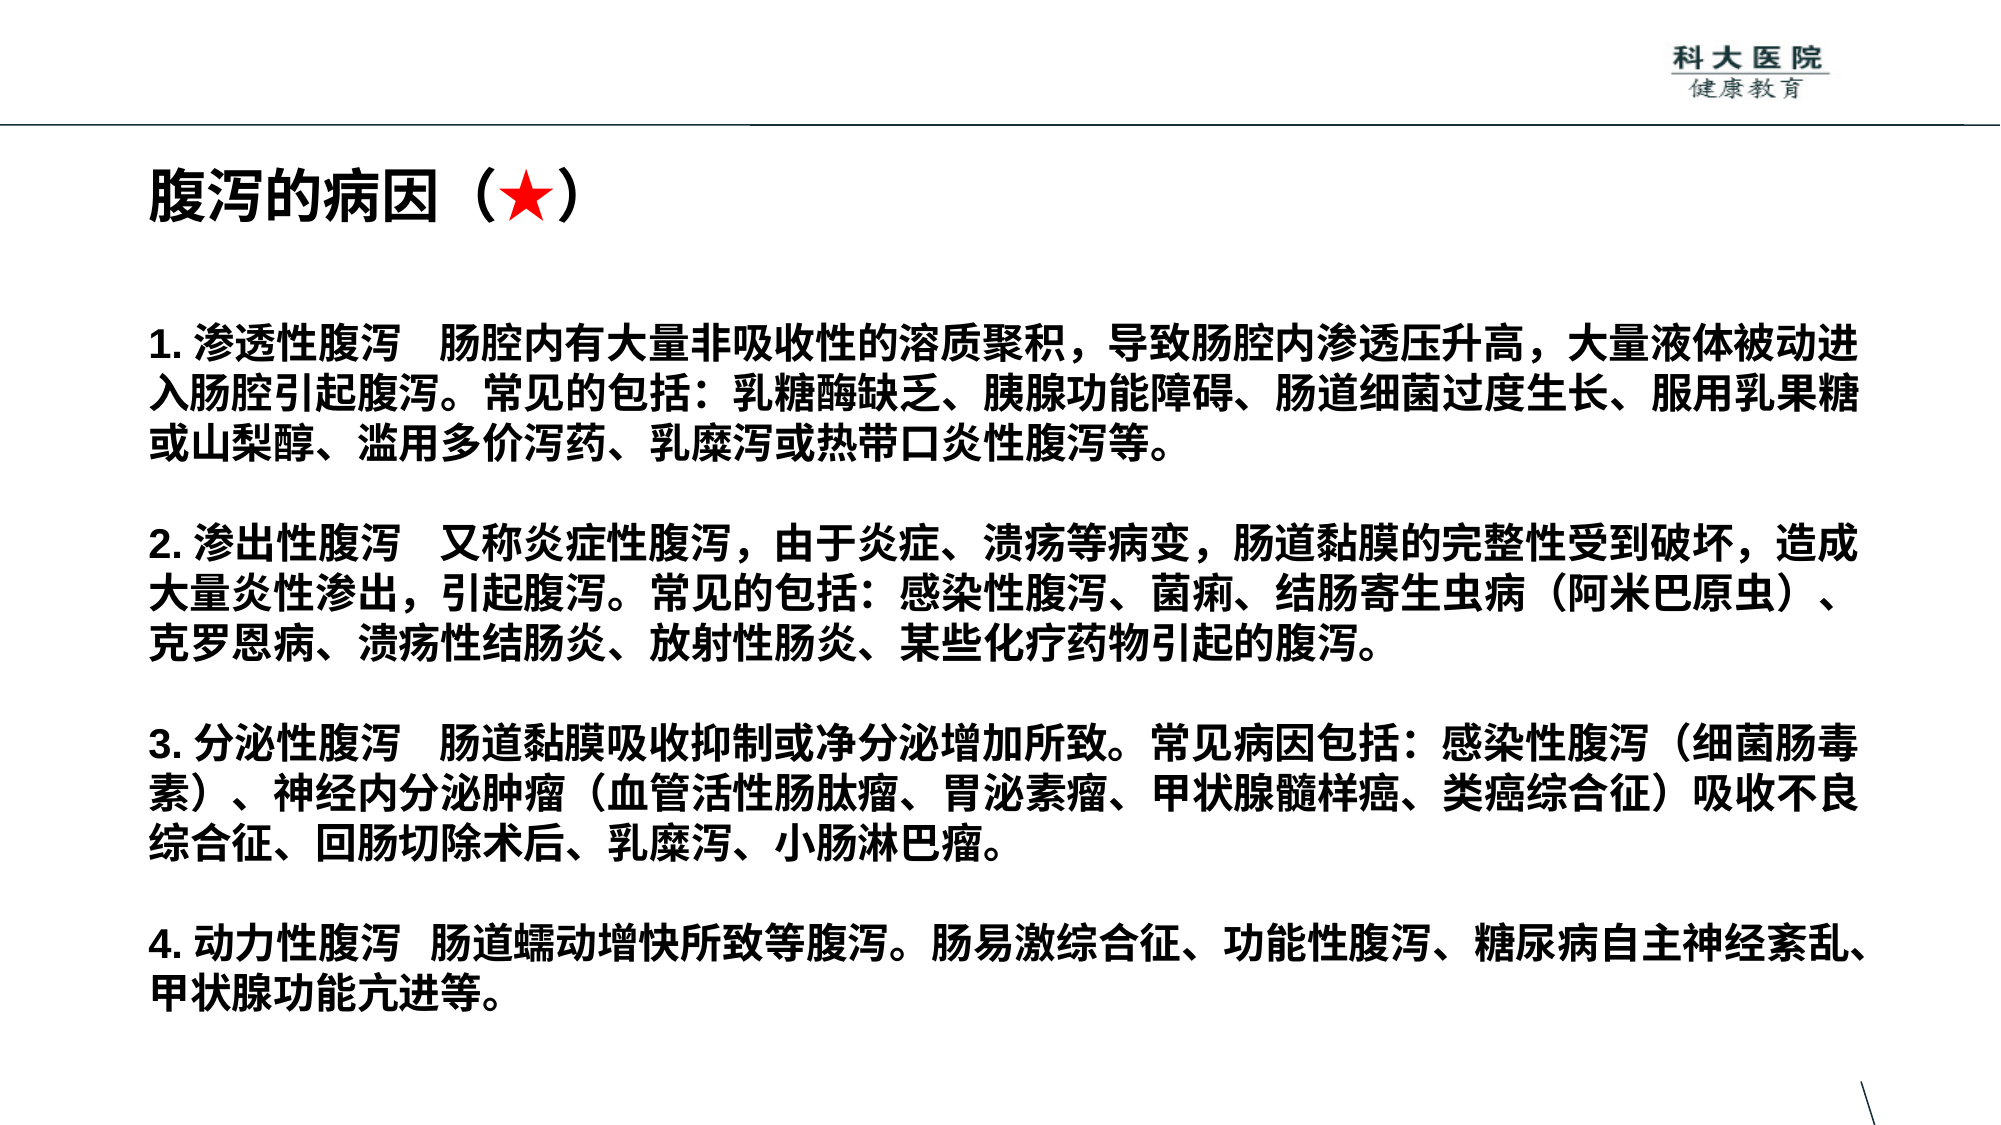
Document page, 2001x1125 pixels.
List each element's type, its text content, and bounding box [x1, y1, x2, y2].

title 腹泻的病因（★） [148, 165, 1877, 274]
list 1.渗透性腹泻 肠腔内有大量非吸收性的溶质聚积，导致肠腔内渗透压升高，大量液体被动进入肠腔引起腹泻。常见的包括：乳糖酶缺乏、胰腺功能障碍、肠道细菌过度生长、服用乳果糖或山梨醇、滥用多价泻药、乳糜泻或热带口炎性腹泻等。 2.渗出性腹泻 又称炎症性腹泻，由于炎症、溃疡等病变，肠道黏膜的完整性受到破坏，造成大量炎性渗出，引起腹泻。常见的包括：感染性腹泻、菌痢、结肠寄生虫病（阿米巴原虫）、克罗恩病、溃疡性结肠炎、放射性肠炎、某些化疗药物引起的腹泻。 3.分泌性腹泻 肠道黏膜吸收抑制或净分泌增加所致。常见病因包括：感染性腹泻（细菌肠毒素）、神经内分泌肿瘤（血管活性肠肽瘤、胃泌素瘤、甲状腺髓样癌、类癌综合征）吸收不良综合征、回肠切除术后、乳糜泻、小肠淋巴瘤。 4.动力性腹泻 肠道蠕动增快所致等腹泻。肠易激综合征、功能性腹泻、糖尿病自主神经紊乱、甲状腺功能亢进等。 [148, 316, 1874, 1024]
picture [1651, 40, 1844, 104]
